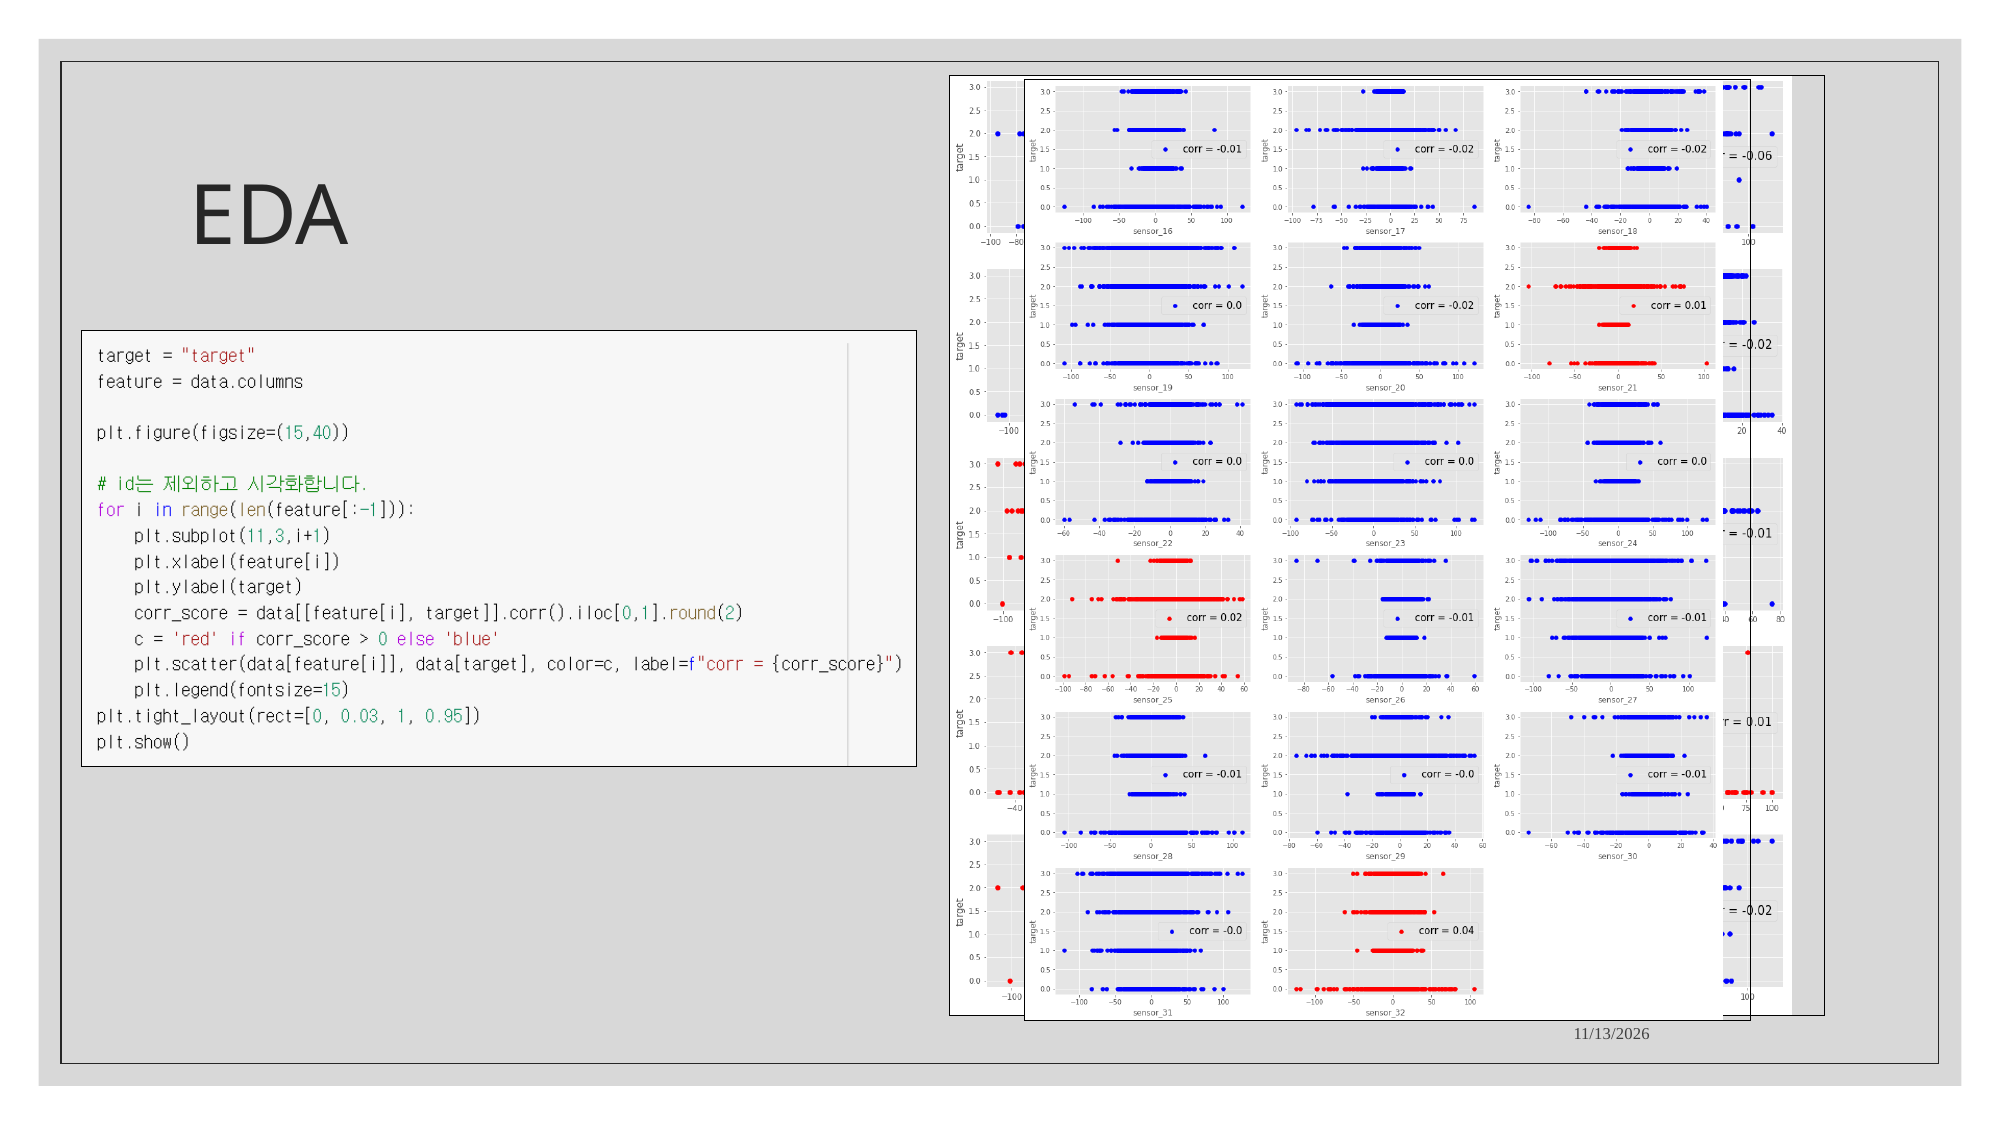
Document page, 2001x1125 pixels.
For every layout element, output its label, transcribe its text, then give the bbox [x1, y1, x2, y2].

picture [949, 74, 1825, 1021]
title EDA [174, 105, 943, 331]
picture [81, 330, 917, 767]
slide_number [1190, 1028, 1665, 1050]
